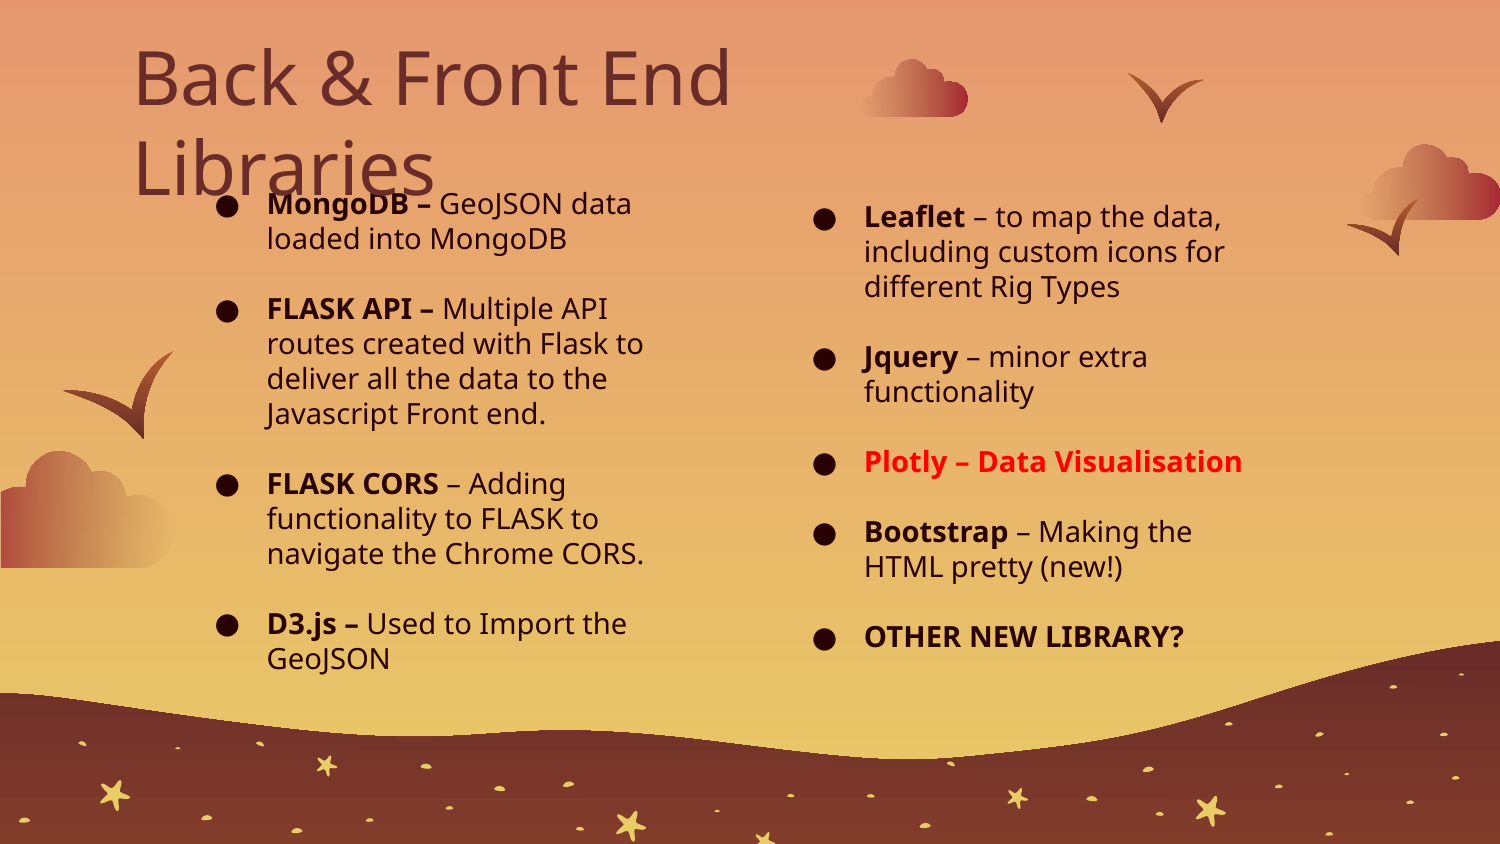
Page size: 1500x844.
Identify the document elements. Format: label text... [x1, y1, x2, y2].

text_box [931, 353, 940, 366]
text_box [1076, 627, 1090, 646]
subtitle Leaflet – to map the data, including custom icons for different Rig Types Jquery – minor extra functionality Plotly – Data Visualisation Bootstrap – Making the HTML pretty (new!) OTHER NEW LIBRARY? [773, 183, 1261, 353]
text_box [1048, 627, 1060, 646]
text_box [231, 65, 254, 72]
text_box [920, 557, 925, 576]
text_box [980, 452, 997, 471]
text_box [324, 618, 335, 634]
text_box [945, 627, 959, 646]
text_box [860, 58, 968, 117]
text_box [286, 474, 297, 493]
text_box [948, 523, 958, 542]
text_box [1100, 457, 1113, 472]
text_box [1127, 72, 1204, 123]
text_box [265, 49, 270, 72]
text_box [893, 456, 907, 472]
text_box [913, 353, 927, 367]
text_box [1084, 456, 1095, 472]
text_box [0, 391, 73, 395]
text_box [1099, 355, 1105, 363]
text_box [1118, 456, 1131, 472]
text_box [1057, 522, 1061, 541]
text_box [312, 619, 319, 640]
text_box [189, 65, 214, 72]
text_box [1076, 457, 1080, 471]
text_box [867, 452, 880, 471]
text_box [321, 474, 333, 494]
text_box [1208, 456, 1222, 472]
text_box [140, 167, 169, 194]
text_box [887, 627, 902, 646]
text_box [328, 51, 353, 72]
text_box [425, 473, 437, 494]
text_box [1031, 456, 1044, 472]
text_box [1168, 456, 1181, 472]
text_box [365, 473, 378, 494]
text_box [270, 474, 281, 493]
text_box [513, 65, 544, 72]
text_box [607, 52, 636, 72]
text_box [972, 627, 990, 646]
text_box [903, 526, 918, 542]
text_box [647, 65, 678, 72]
text_box [1113, 627, 1131, 646]
text_box [140, 52, 174, 72]
text_box [1096, 627, 1110, 646]
title Back & Front End Libraries [117, 72, 1069, 167]
text_box [1154, 456, 1164, 472]
text_box [866, 626, 885, 647]
text_box [270, 614, 286, 633]
text_box [372, 649, 387, 668]
text_box [934, 526, 945, 542]
text_box [554, 56, 577, 72]
text_box [1063, 627, 1071, 646]
text_box [862, 353, 870, 372]
text_box [906, 627, 922, 646]
text_box [905, 557, 910, 576]
text_box [383, 473, 401, 494]
text_box [876, 353, 889, 373]
text_box [1001, 456, 1014, 472]
text_box [1056, 452, 1072, 471]
text_box [910, 453, 920, 472]
text_box [929, 627, 940, 646]
text_box [1227, 456, 1240, 471]
subtitle MongoDB – GeoJSON data loaded into MongoDB FLASK API – Multiple API routes created with Flask to deliver all the data to the Javascript Front end. FLASK CORS – Adding functionality to FLASK to navigate the Chrome CORS. D3.js – Used to Import the GeoJSON [176, 170, 664, 340]
text_box [695, 49, 726, 72]
text_box [407, 474, 421, 493]
text_box [993, 526, 1007, 548]
text_box [1135, 627, 1149, 646]
text_box [1153, 627, 1168, 646]
text_box [338, 474, 353, 493]
text_box [283, 65, 294, 72]
text_box [438, 65, 460, 72]
text_box [1084, 562, 1091, 576]
text_box [300, 474, 318, 493]
text_box [943, 353, 957, 373]
text_box [400, 52, 429, 72]
text_box [475, 340, 481, 353]
text_box [996, 627, 1007, 646]
text_box [1185, 453, 1195, 472]
text_box [290, 613, 303, 634]
text_box [921, 523, 931, 542]
text_box [1041, 522, 1047, 541]
text_box [469, 65, 497, 72]
text_box [867, 522, 881, 541]
text_box [1018, 453, 1028, 472]
text_box [932, 457, 946, 478]
text_box [148, 370, 1500, 395]
text_box [962, 526, 971, 541]
text_box [1010, 627, 1036, 646]
text_box [974, 526, 987, 542]
text_box [895, 353, 908, 367]
text_box [87, 391, 137, 395]
text_box [885, 526, 900, 542]
